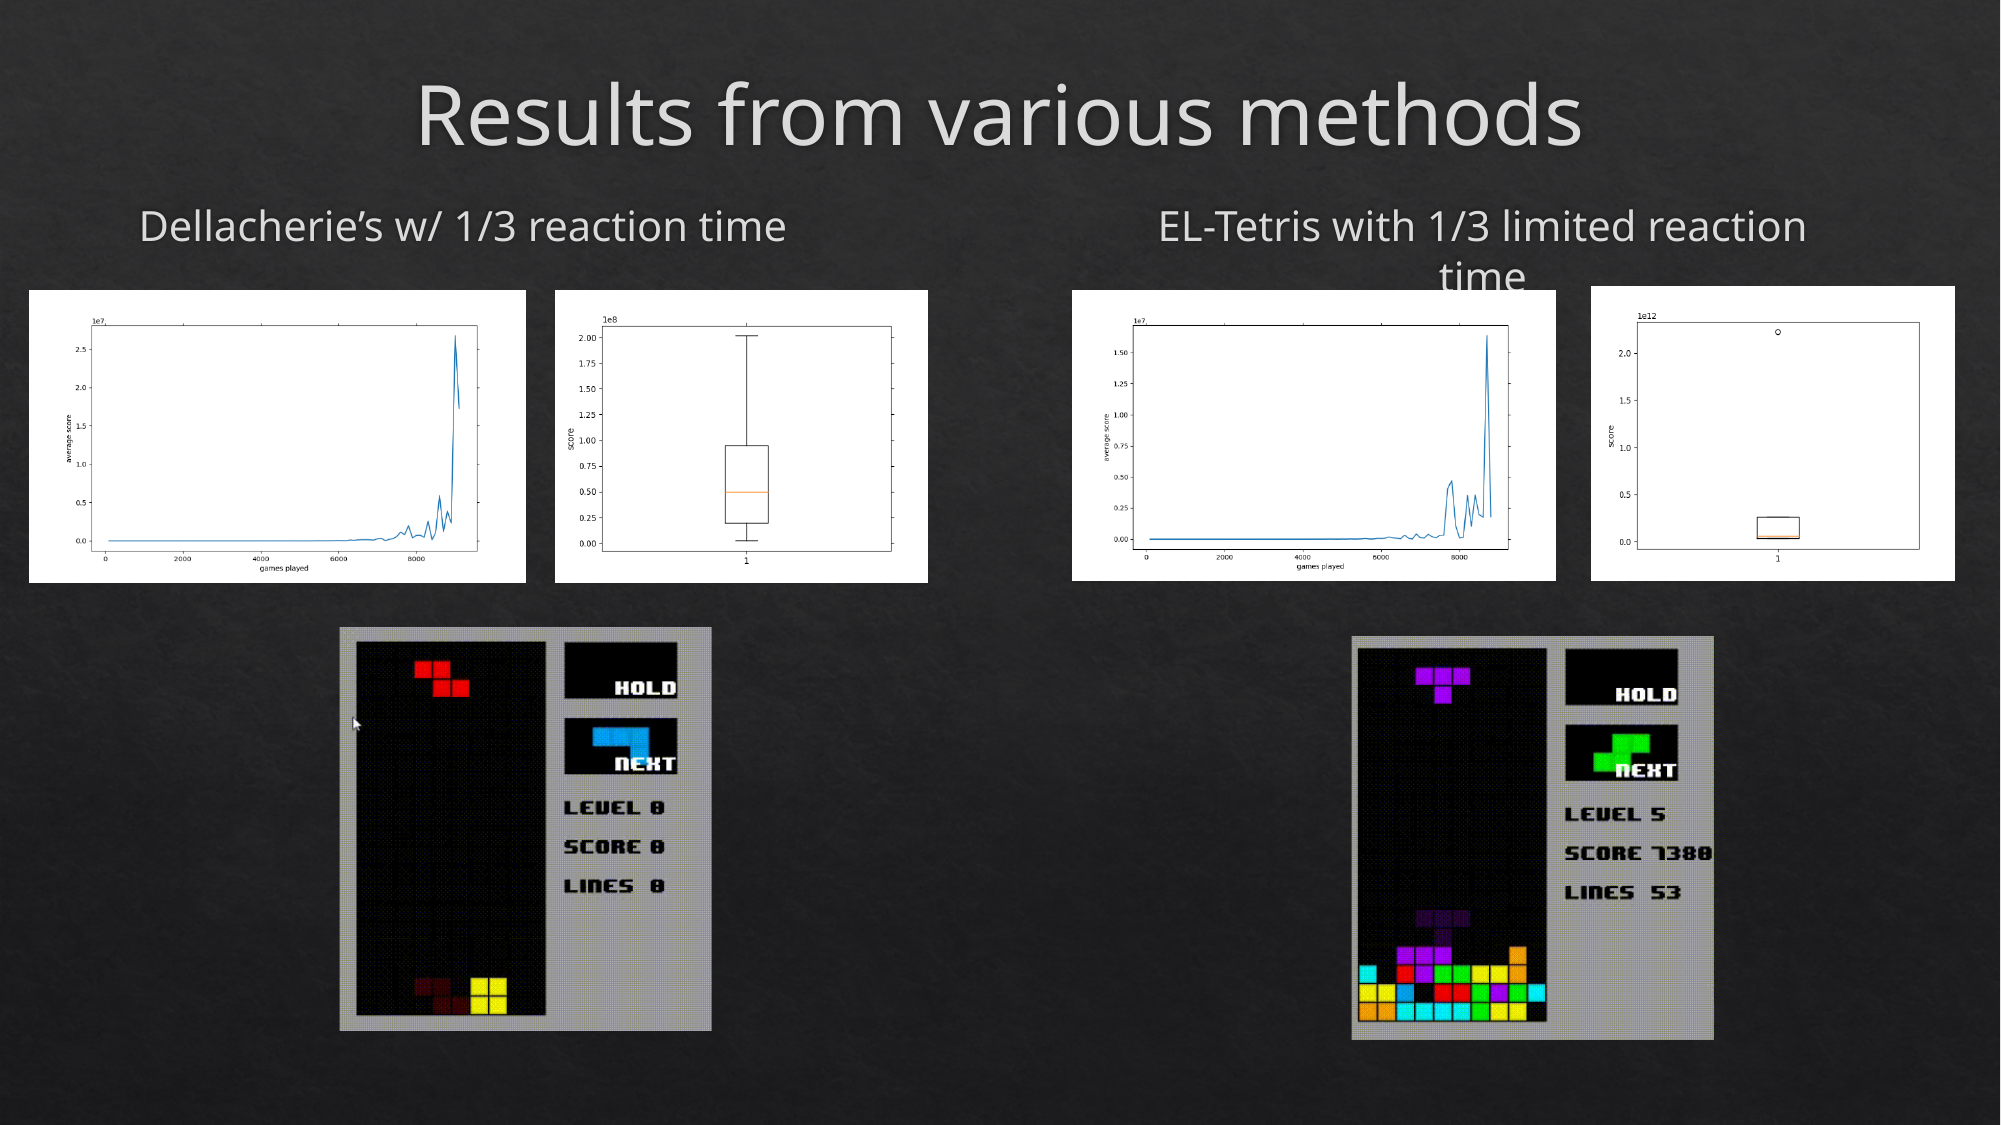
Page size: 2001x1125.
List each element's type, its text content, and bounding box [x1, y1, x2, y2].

picture [1591, 286, 1956, 581]
picture [1351, 636, 1716, 1041]
picture [29, 289, 526, 583]
text_box Dellacherie’s w/ 1/3 reaction time [58, 192, 861, 934]
picture [1071, 289, 1556, 581]
text_box EL-Tetris with 1/3 limited reaction time [1087, 192, 1872, 934]
picture [339, 627, 712, 1032]
text_box Results from various methods [150, 32, 1850, 192]
picture [555, 289, 929, 584]
